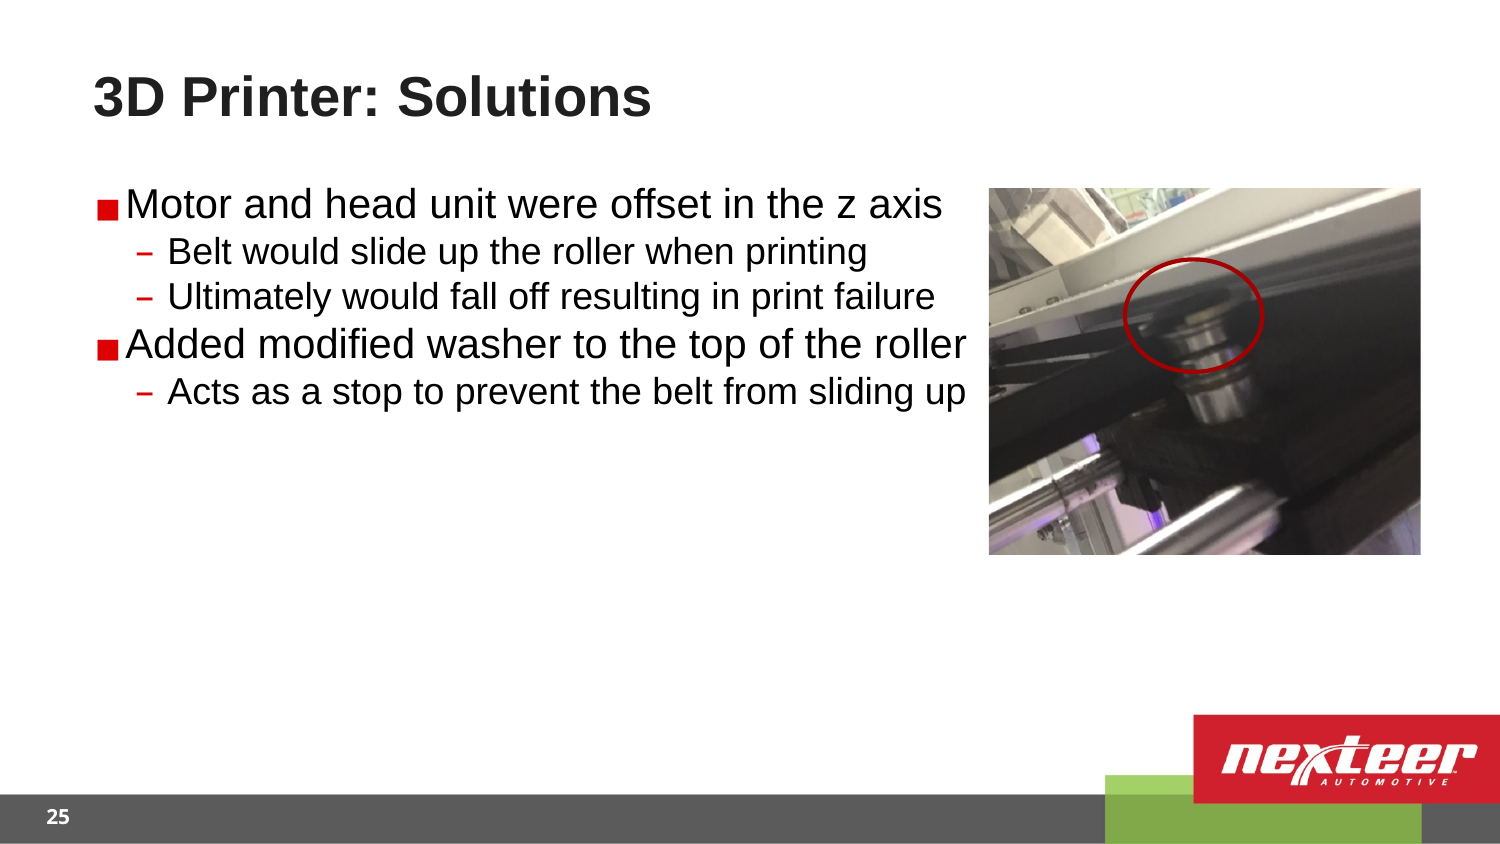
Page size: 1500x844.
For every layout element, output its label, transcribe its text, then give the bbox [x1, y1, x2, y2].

list Motor and head unit were offset in the z axis Belt would slide up the roller when printing Ultimately would fall off resulting in print failure Added modified washer to the top of the roller Acts as a stop to prevent the belt from sliding up [85, 172, 1426, 706]
title 3D Printer: Solutions [85, 56, 1421, 133]
picture [0, 0, 1500, 844]
